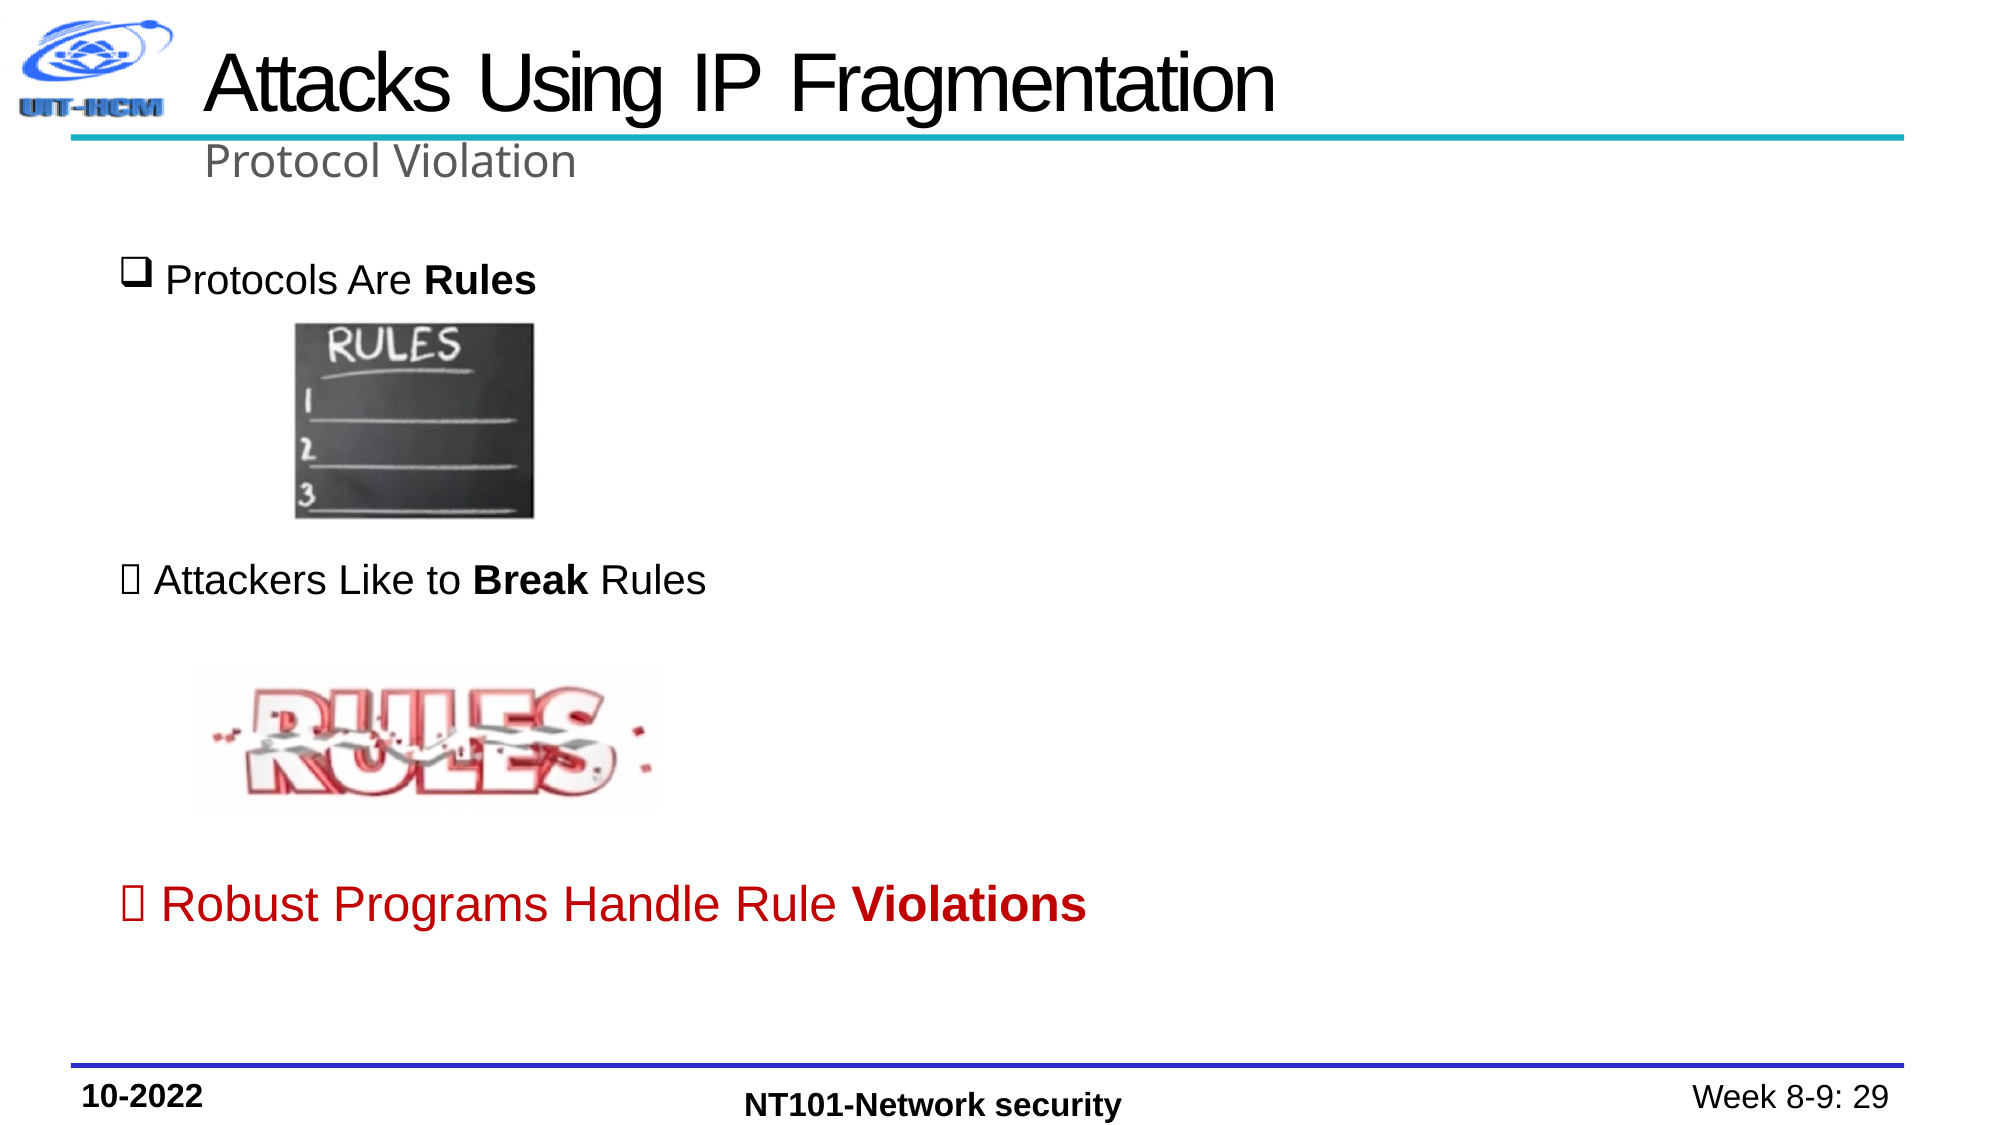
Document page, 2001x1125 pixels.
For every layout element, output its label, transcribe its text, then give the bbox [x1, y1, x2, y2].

text_box [264, 299, 587, 545]
picture [0, 8, 193, 127]
text_box  Robust Programs Handle Rule Violations [116, 869, 1118, 932]
text_box [193, 663, 780, 829]
text_box  Attackers Like to Break Rules [116, 550, 724, 603]
text_box Protocols Are Rules [116, 250, 540, 303]
title Attacks Using IP Fragmentation Protocol Violation [201, 5, 1400, 202]
